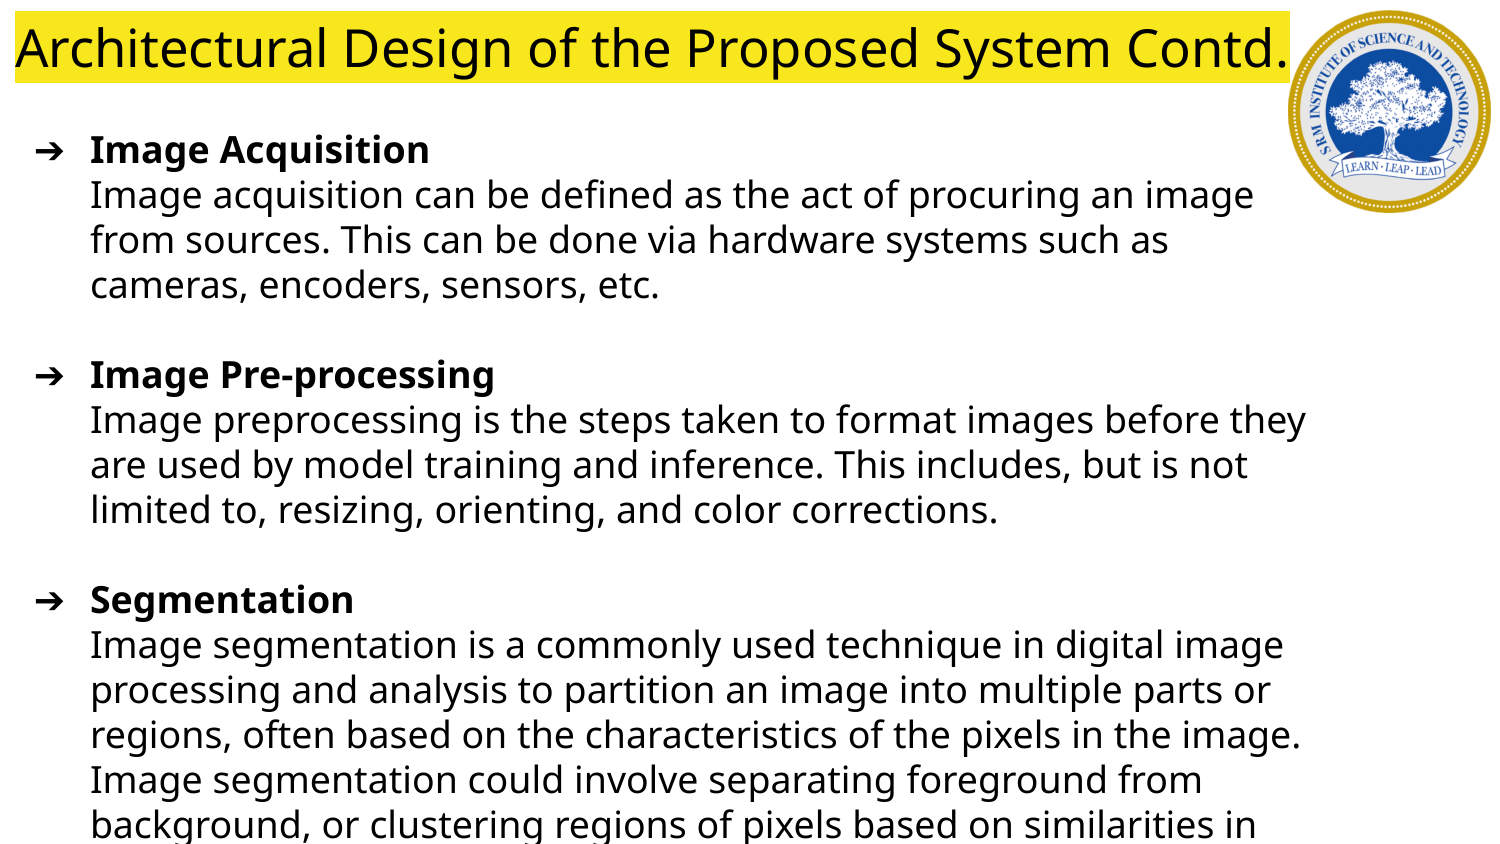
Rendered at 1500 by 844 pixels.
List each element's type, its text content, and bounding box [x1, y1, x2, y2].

list Image Acquisition Image acquisition can be defined as the act of procuring an image from sources. This can be done via hardware systems such as cameras, encoders, sensors, etc. Image Pre-processing Image preprocessing is the steps taken to format images before they are used by model training and inference. This includes, but is not limited to, resizing, orienting, and color corrections. Segmentation Image segmentation is a commonly used technique in digital image processing and analysis to partition an image into multiple parts or regions, often based on the characteristics of the pixels in the image. Image segmentation could involve separating foreground from background, or clustering regions of pixels based on similarities in color or shape. [0, 111, 1325, 844]
picture [1288, 10, 1492, 214]
title Architectural Design of the Proposed System Contd. [0, 0, 1398, 94]
